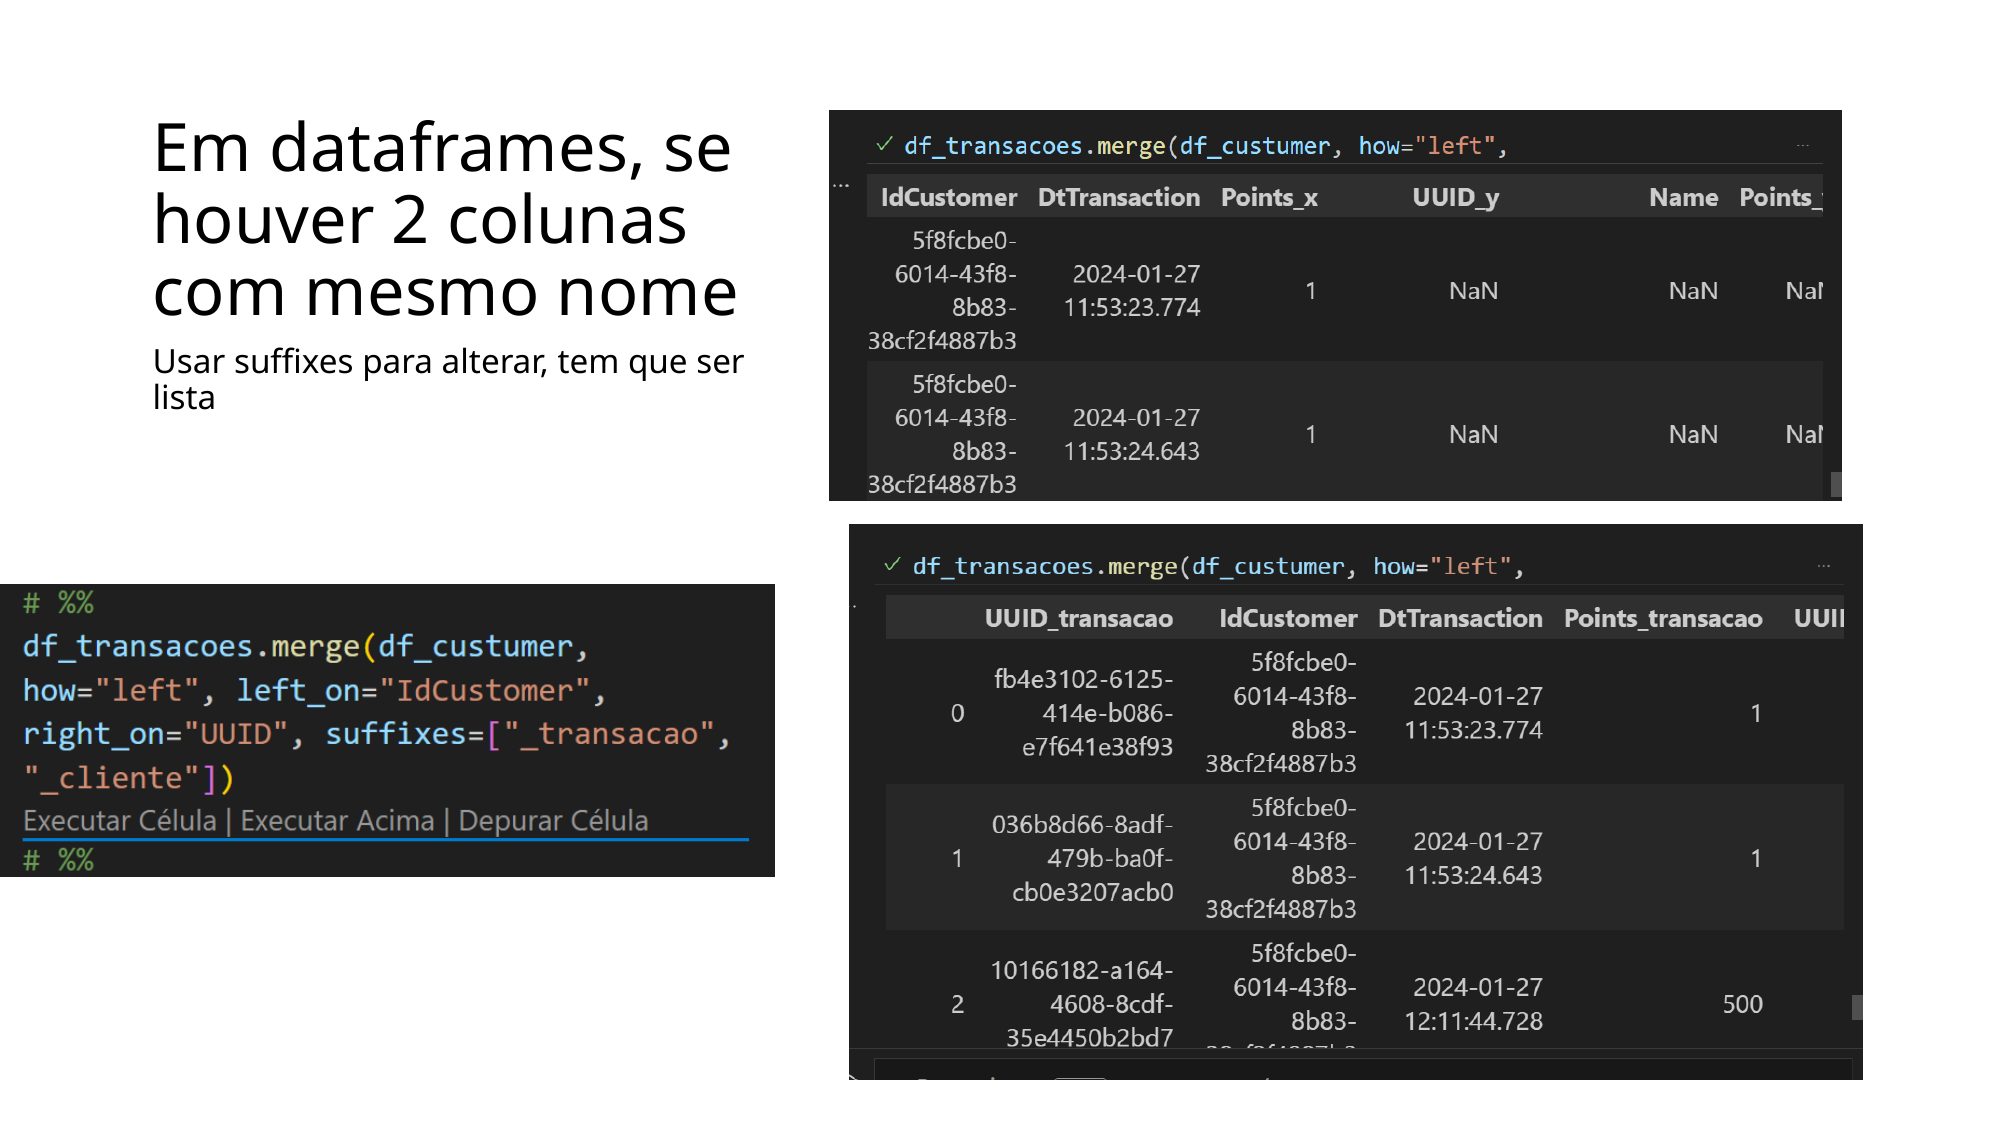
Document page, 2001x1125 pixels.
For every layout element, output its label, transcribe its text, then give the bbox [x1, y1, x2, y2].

picture [849, 524, 1863, 1081]
title Em dataframes, se houver 2 colunas com mesmo nome [137, 75, 783, 337]
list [828, 109, 1843, 502]
list Usar suffixes para alterar, tem que ser lista [137, 337, 783, 963]
picture [0, 584, 776, 878]
